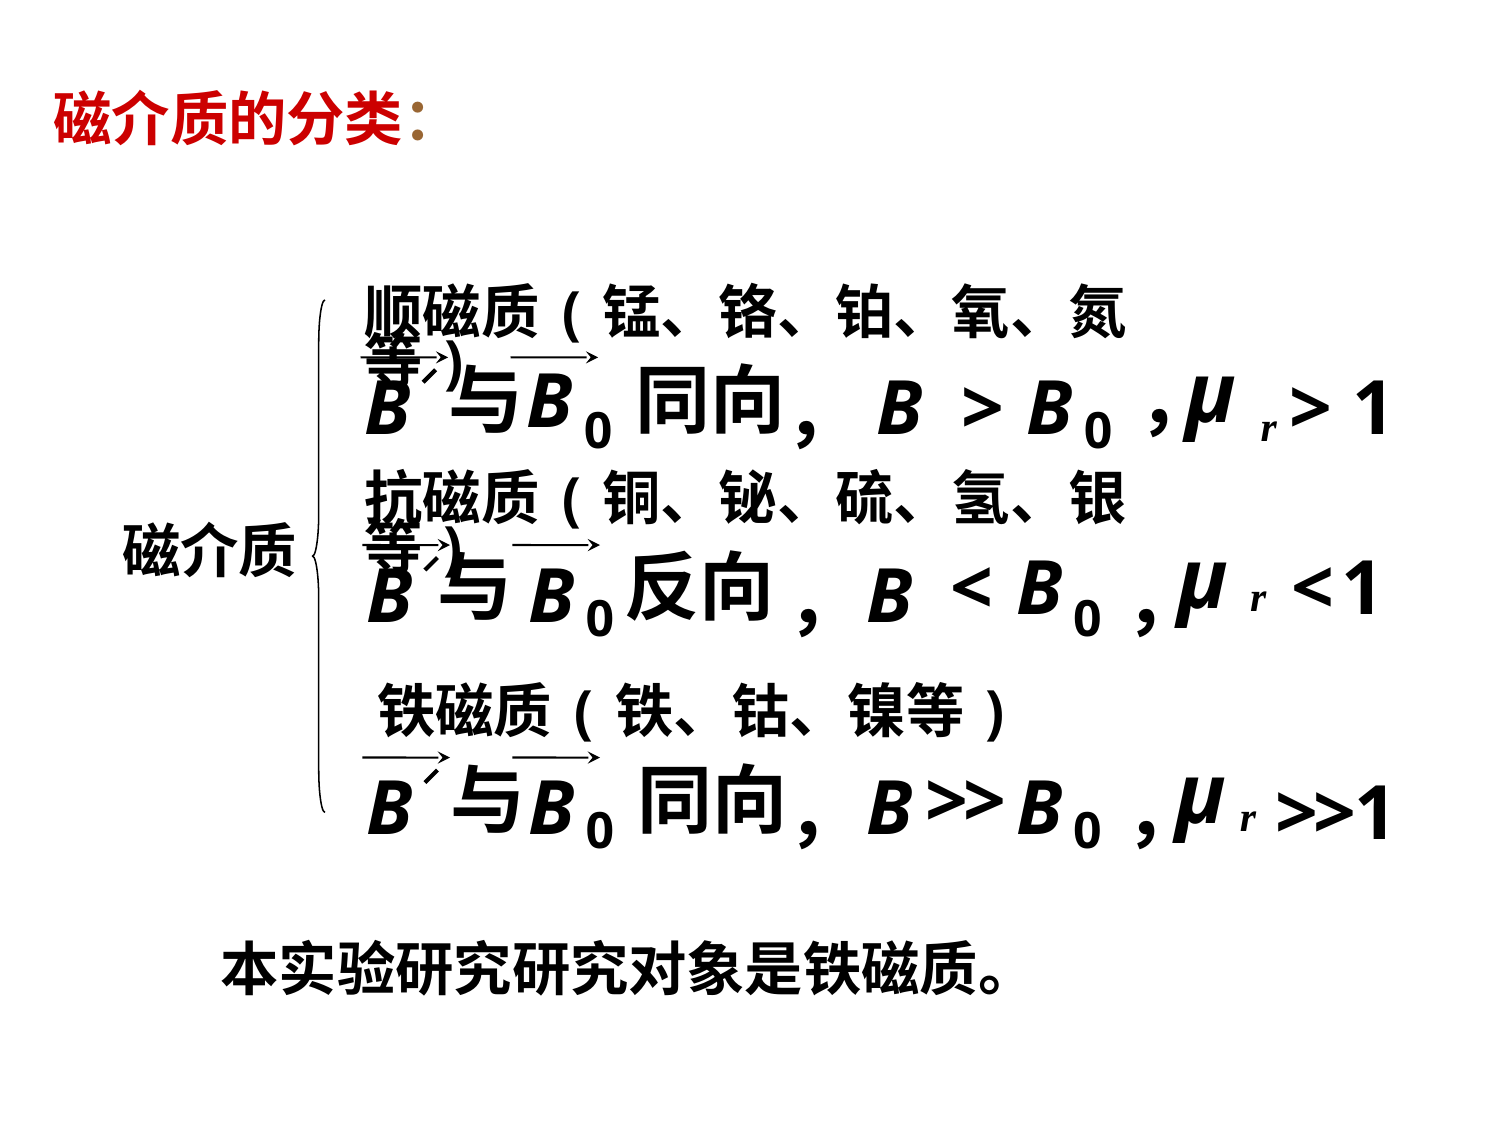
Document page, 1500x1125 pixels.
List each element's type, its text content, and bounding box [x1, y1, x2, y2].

text_box 本实验研究研究对象是铁磁质。 [112, 924, 1200, 1010]
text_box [347, 473, 1403, 651]
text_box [347, 685, 1415, 863]
text_box 磁介质 [107, 506, 312, 591]
text_box 磁介质的分类： [38, 75, 477, 161]
text_box [312, 299, 325, 813]
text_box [345, 287, 1413, 463]
